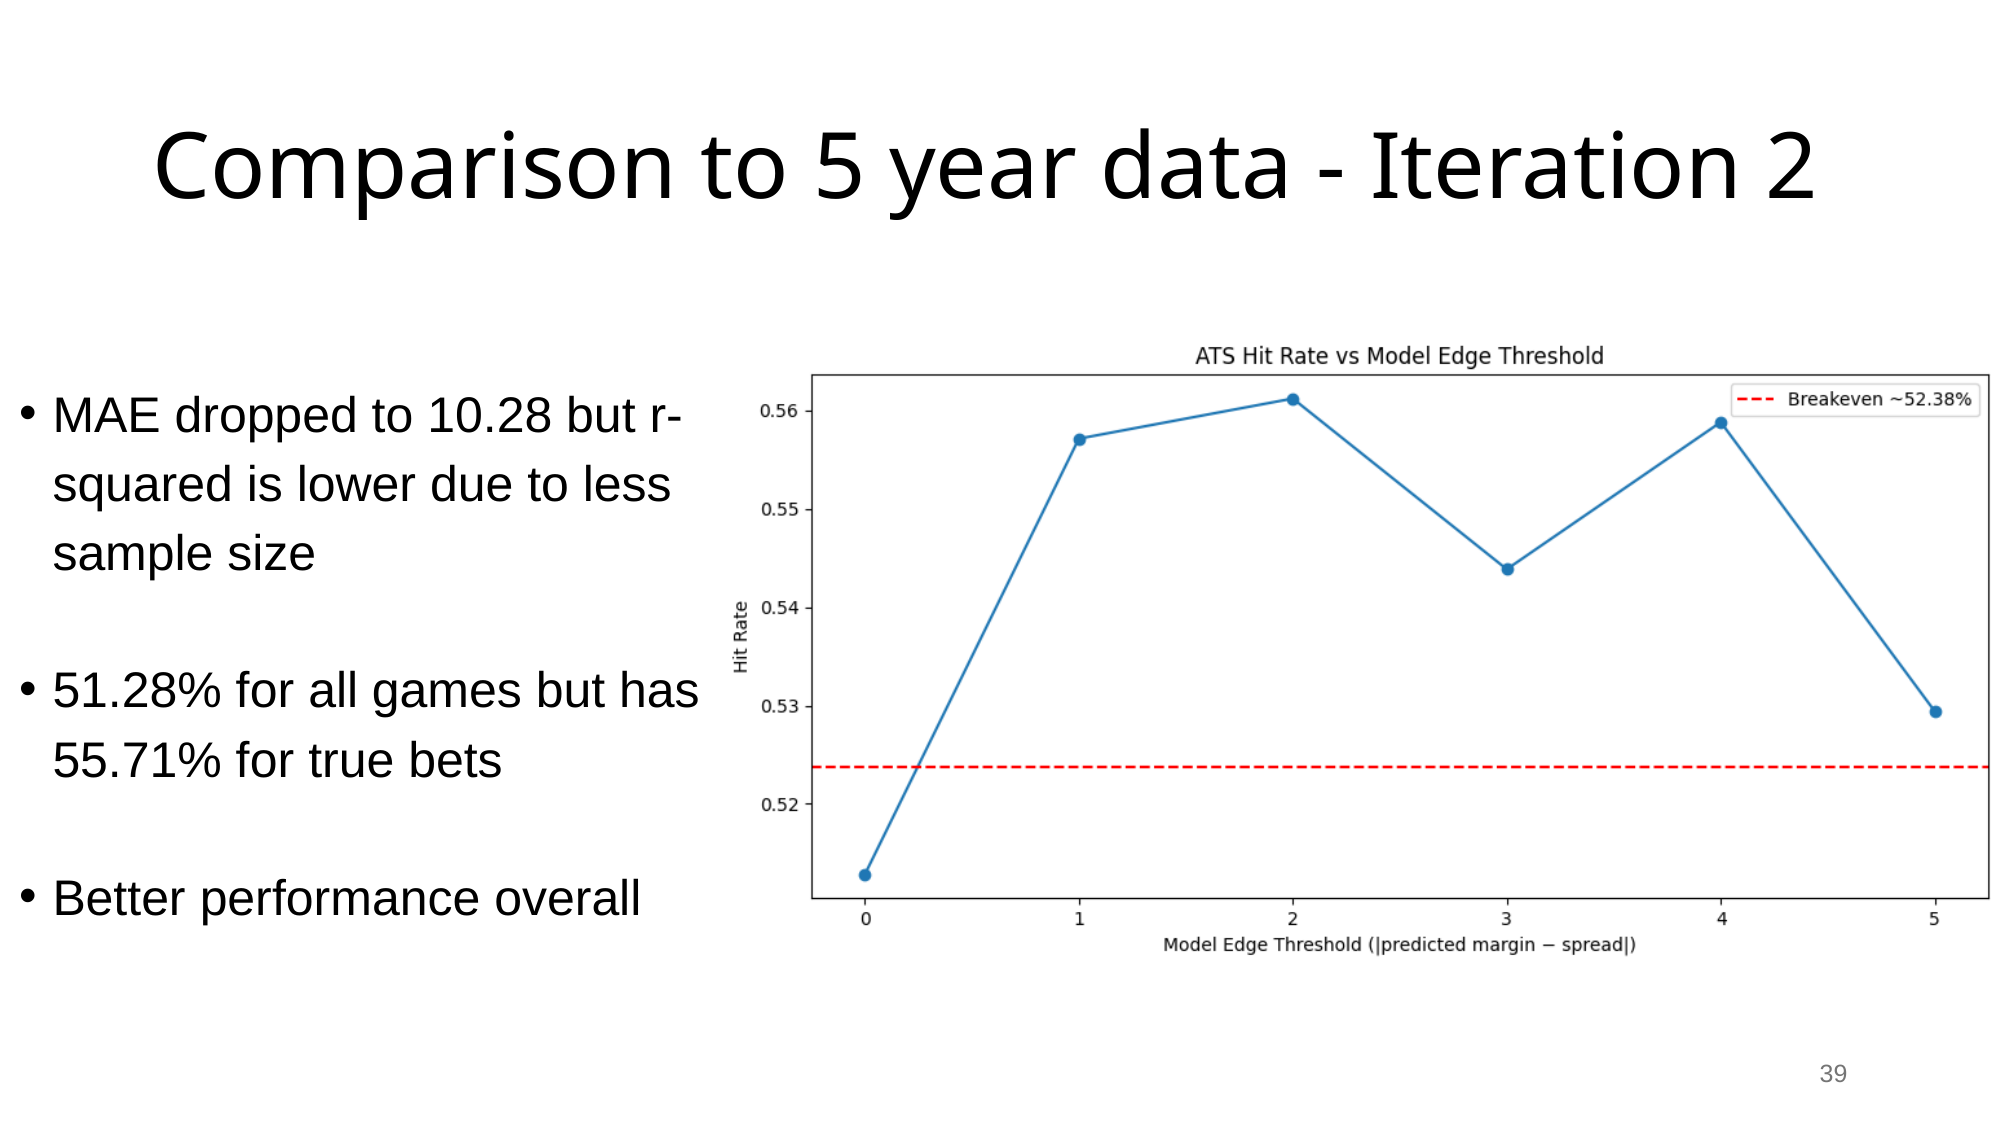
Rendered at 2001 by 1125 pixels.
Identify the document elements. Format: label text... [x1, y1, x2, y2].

list MAE dropped to 10.28 but r-squared is lower due to less sample size 51.28% for all games but has 55.71% for true bets Better performance overall [0, 365, 727, 1125]
slide_number ‹#› [1412, 1042, 1863, 1103]
picture [721, 333, 2000, 968]
title Comparison to 5 year data - Iteration 2 [137, 59, 1863, 278]
